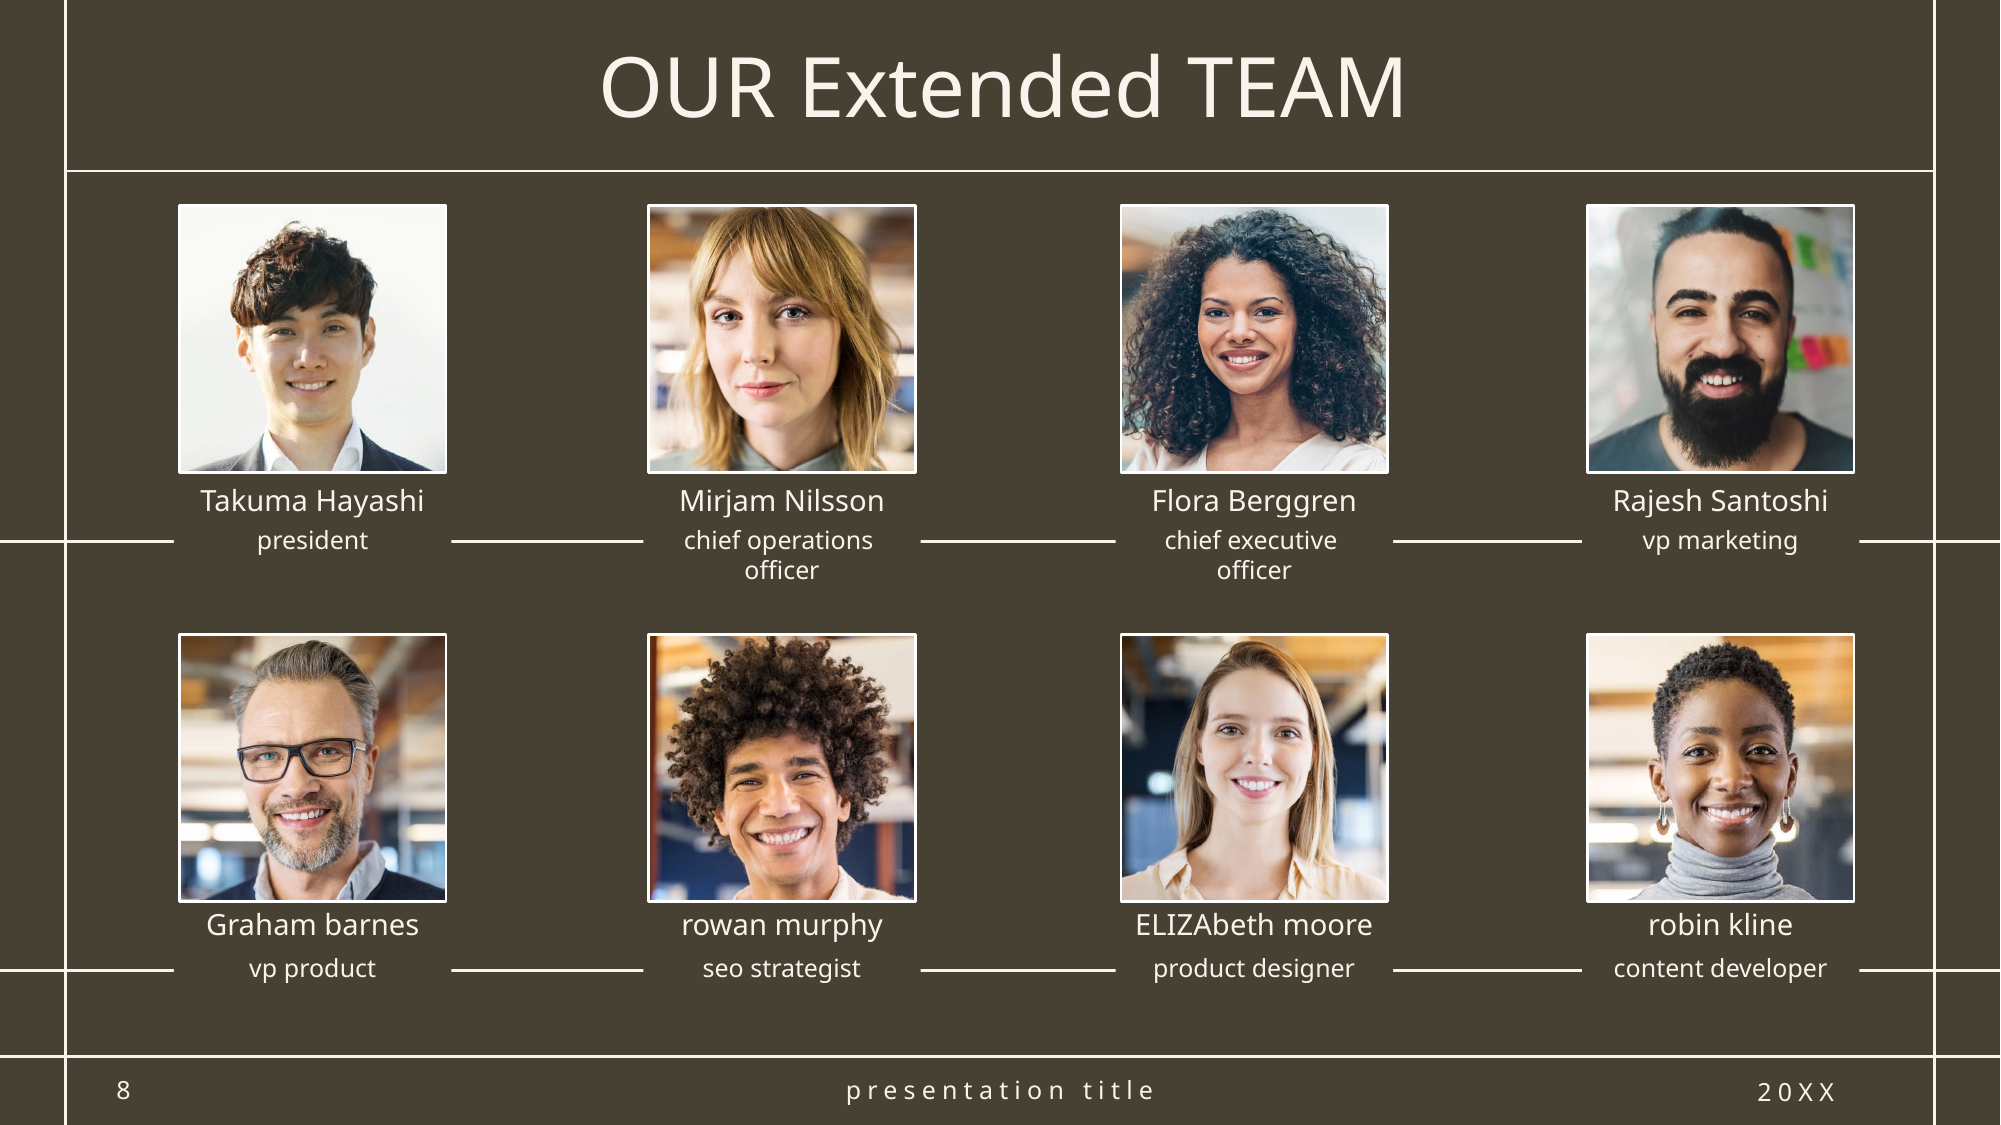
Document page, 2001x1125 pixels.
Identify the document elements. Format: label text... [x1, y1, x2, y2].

picture [649, 635, 914, 900]
picture [1122, 635, 1387, 900]
list product designer [1115, 945, 1394, 1022]
list rowan murphy [629, 898, 935, 950]
list Rajesh Santoshi [1570, 473, 1871, 525]
picture [1122, 206, 1387, 471]
list vp product [173, 945, 452, 1022]
list Flora Berggren [1104, 473, 1405, 525]
list Mirjam Nilsson [632, 473, 933, 525]
footer presentation title [788, 1069, 1211, 1115]
list vp marketing [1582, 517, 1860, 594]
slide_number 20XX [1742, 1069, 1899, 1115]
picture [1588, 206, 1853, 471]
picture [180, 635, 445, 900]
list content developer [1582, 945, 1860, 1022]
list president [173, 517, 452, 594]
list Graham barnes [160, 898, 465, 950]
title OUR Extended TEAM [334, 31, 1674, 150]
list Takuma Hayashi​​ [162, 473, 463, 525]
list chief operations officer [643, 517, 921, 594]
picture [1588, 635, 1853, 900]
list ELIZAbeth moore [1102, 898, 1407, 950]
picture [180, 206, 445, 471]
picture [649, 206, 914, 471]
slide_number 8 [101, 1069, 258, 1115]
list robin kline [1568, 898, 1873, 950]
list seo strategist [643, 945, 921, 1022]
list chief executive officer [1115, 517, 1394, 594]
